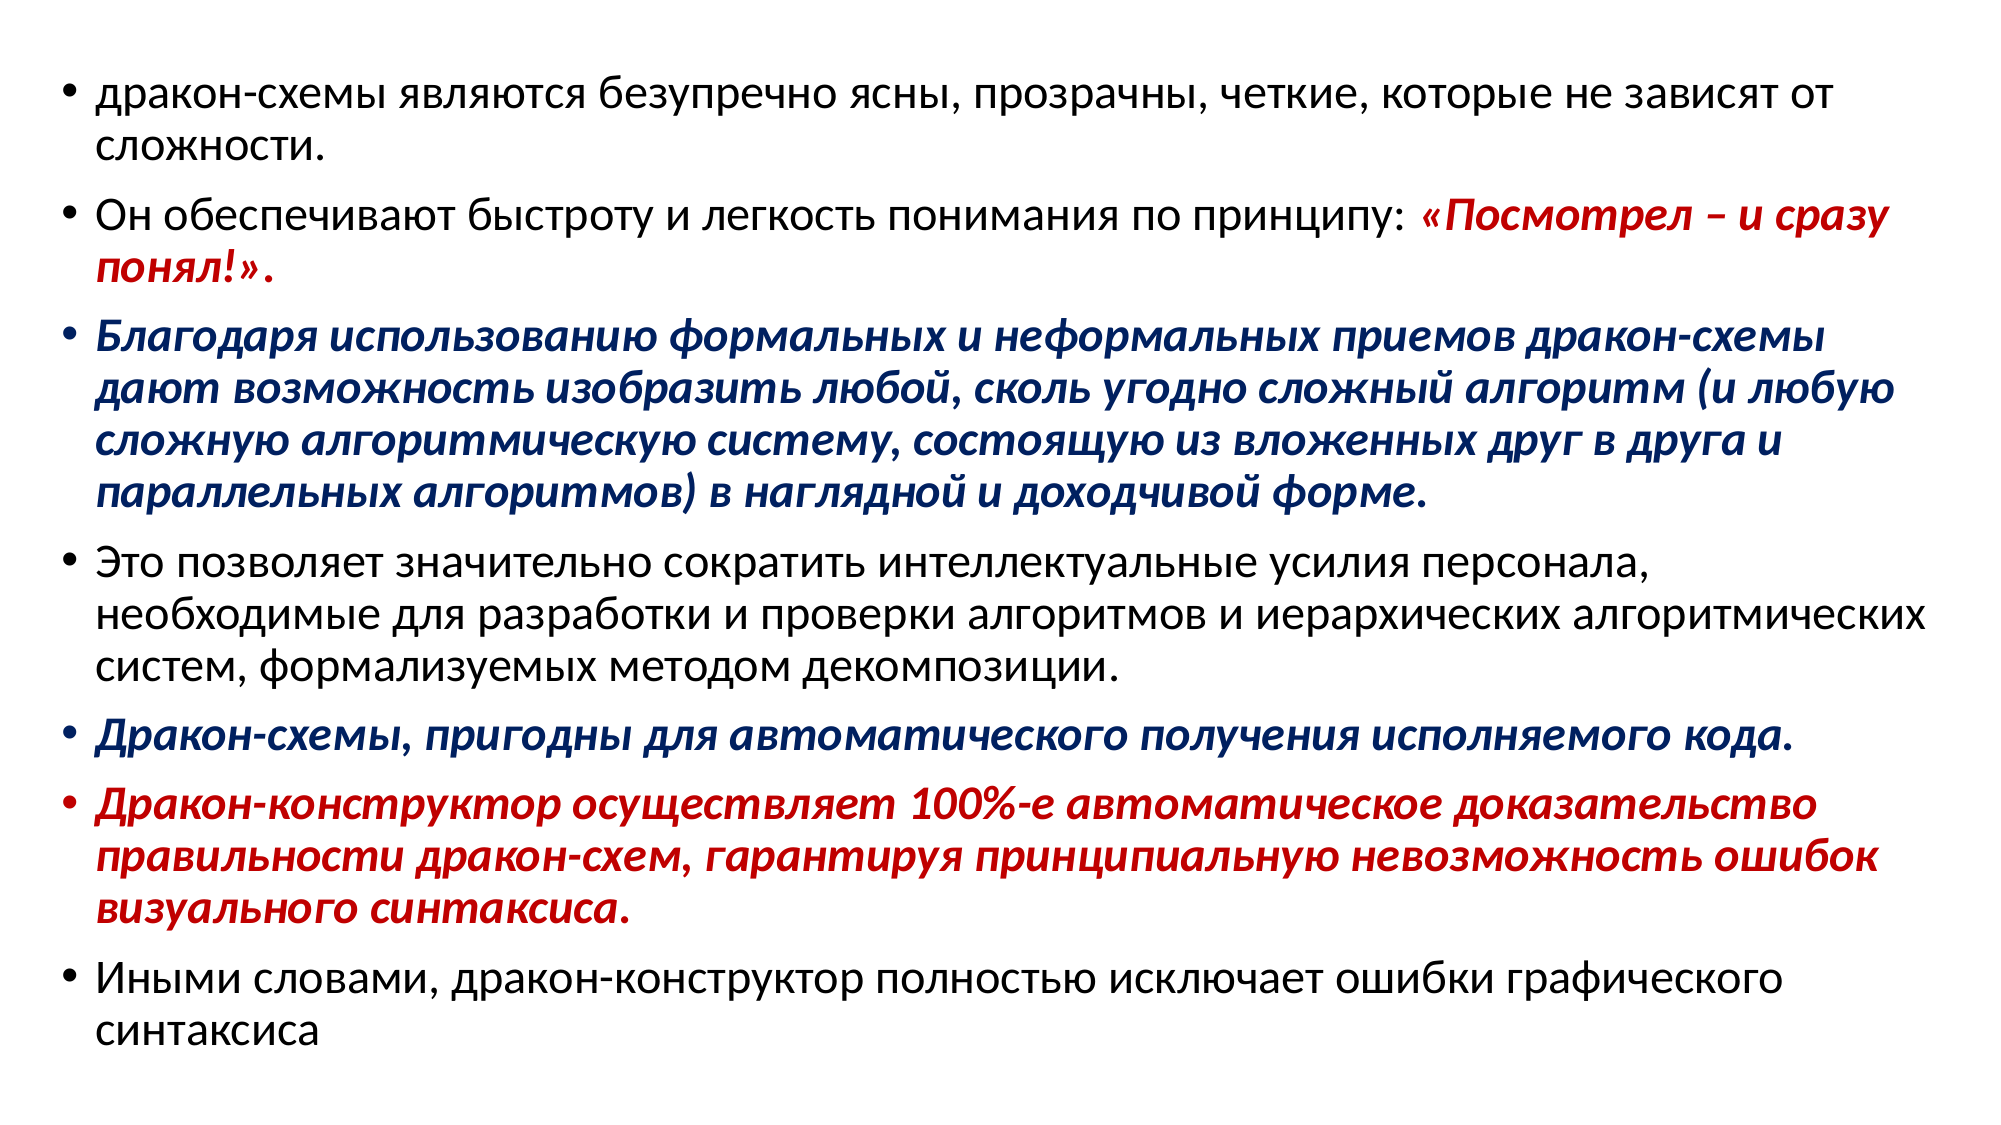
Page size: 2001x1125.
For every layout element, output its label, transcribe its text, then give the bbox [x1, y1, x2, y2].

list дракон-схемы являются безупречно ясны, прозрачны, четкие, которые не зависят от сложности. Он обеспечивают быстроту и легкость понимания по принципу: «Посмотрел – и сразу понял!». Благодаря использованию формальных и неформальных приемов дракон-схемы дают возможность изобразить любой, сколь угодно сложный алгоритм (и любую сложную алгоритмическую систему, состоящую из вложенных друг в друга и параллельных алгоритмов) в наглядной и доходчивой форме. Это позволяет значительно сократить интеллектуальные усилия персонала, необходимые для разработки и проверки алгоритмов и иерархических алгоритмических систем, формализуемых методом декомпозиции. Дракон-схемы, пригодны для автоматического получения исполняемого кода. Дракон-конструктор осуществляет 100%-е автоматическое доказательство правильности дракон-схем, гарантируя принципиальную невозможность ошибок визуального синтаксиса. Иными словами, дракон-конструктор полностью исключает ошибки графического синтаксиса [46, 59, 1945, 1071]
